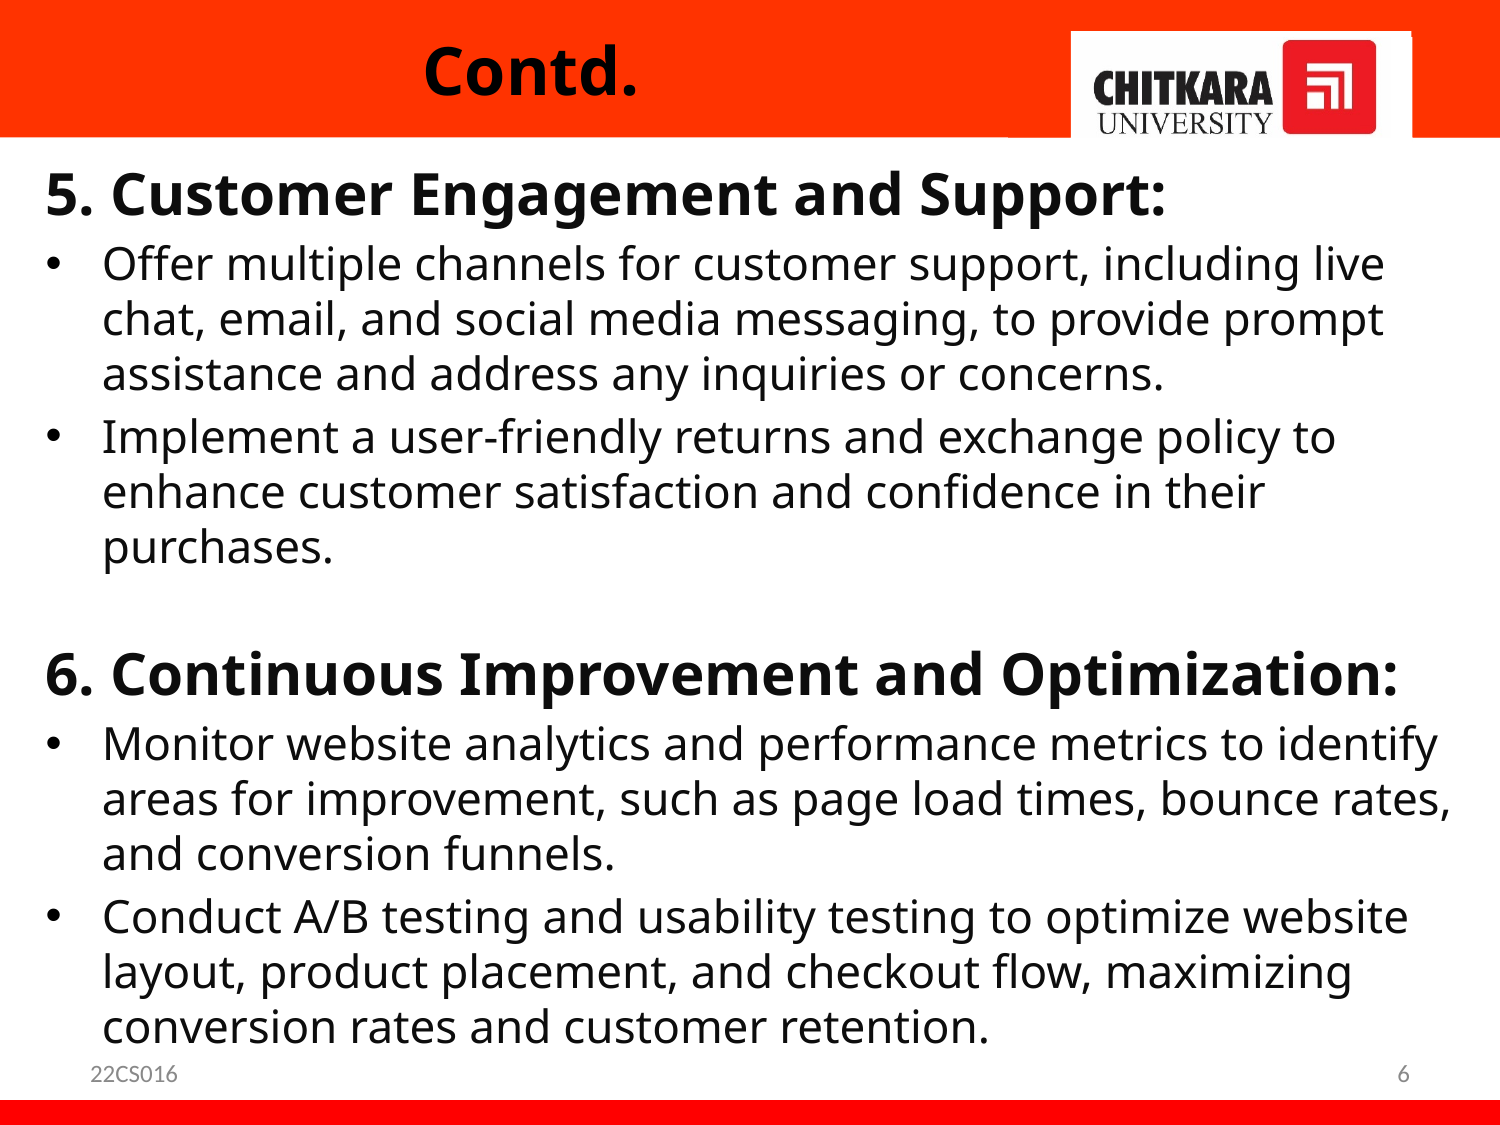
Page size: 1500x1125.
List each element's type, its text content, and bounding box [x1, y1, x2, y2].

slide_number 6 [1074, 1042, 1425, 1103]
picture [1074, 37, 1391, 138]
list 5. Customer Engagement and Support: Offer multiple channels for customer support, including live chat, email, and social media messaging, to provide prompt assistance and address any inquiries or concerns. Implement a user-friendly returns and exchange policy to enhance customer satisfaction and confidence in their purchases. 6. Continuous Improvement and Optimization: Monitor website analytics and performance metrics to identify areas for improvement, such as page load times, bounce rates, and conversion funnels. Conduct A/B testing and usability testing to optimize website layout, product placement, and checkout flow, maximizing conversion rates and customer retention. [11, 149, 1482, 1084]
title Contd. [0, 0, 1063, 138]
slide_number 22CS016 [75, 1042, 425, 1103]
